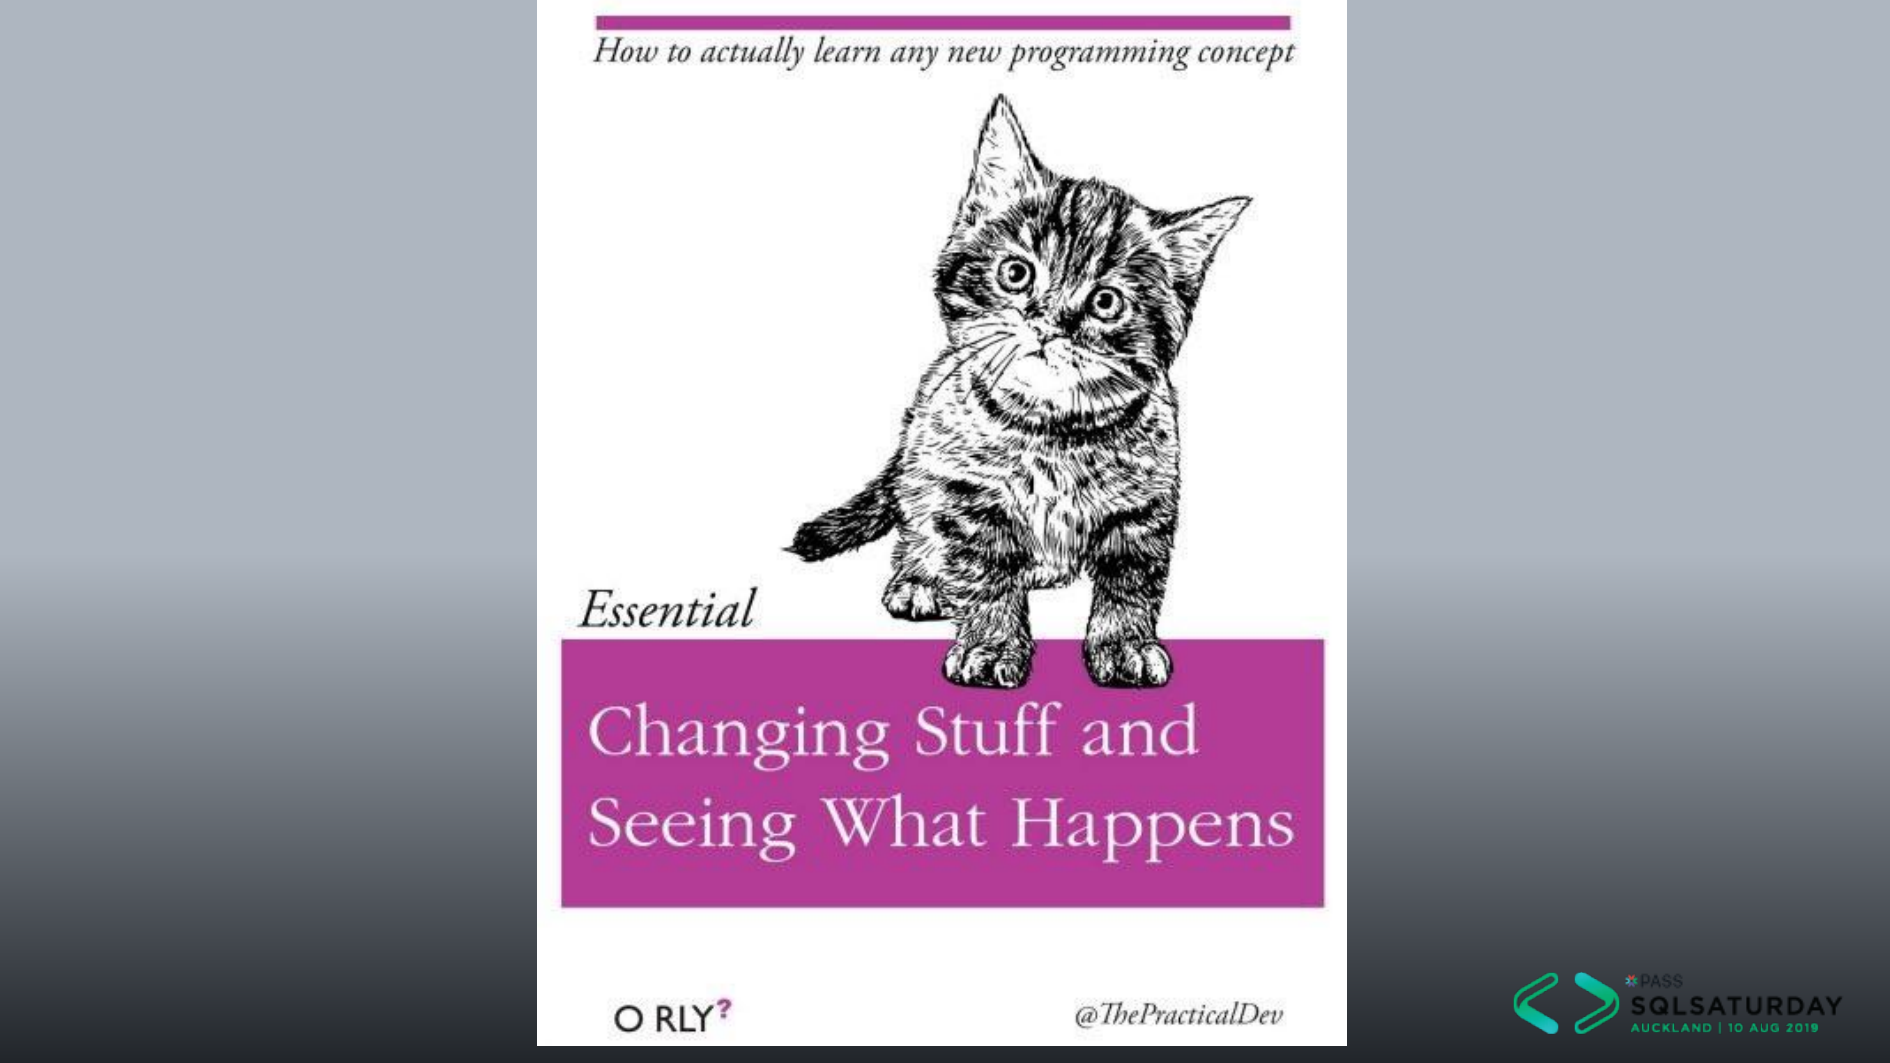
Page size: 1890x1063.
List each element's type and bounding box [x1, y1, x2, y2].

picture [1512, 971, 1890, 1036]
picture [537, 0, 1347, 1047]
